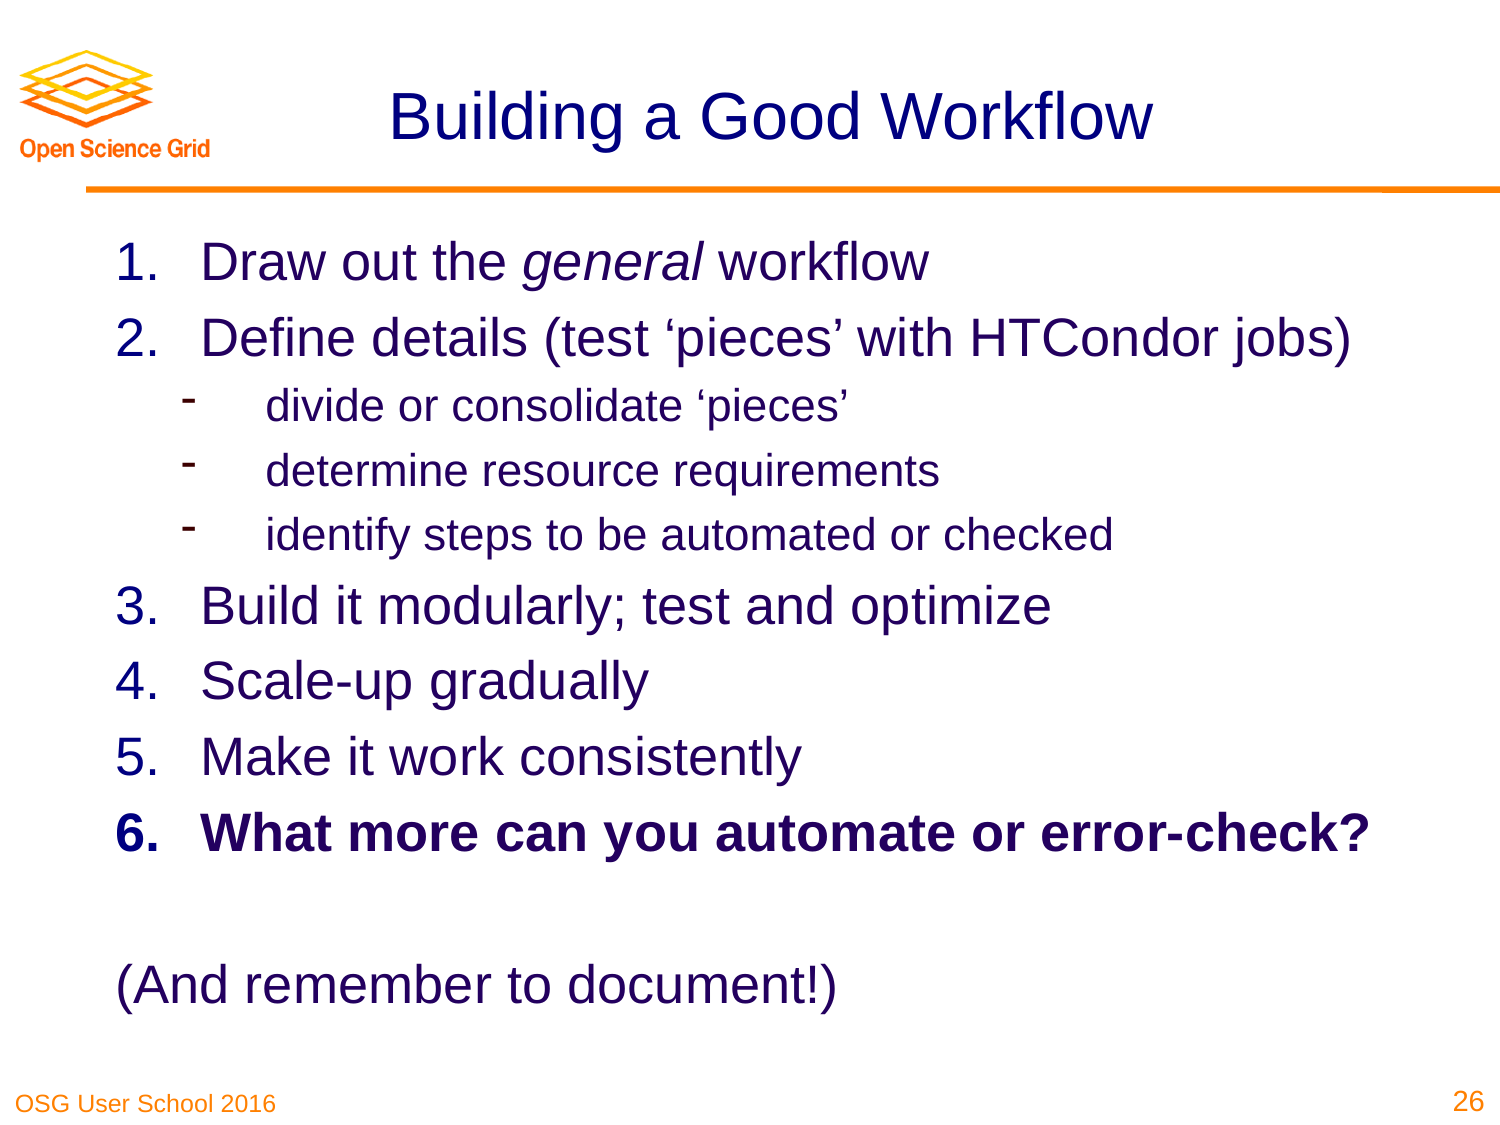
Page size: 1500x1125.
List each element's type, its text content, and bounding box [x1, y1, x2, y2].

slide_number 26 [1430, 1049, 1500, 1125]
picture [0, 27, 201, 179]
list Draw out the general workflow Define details (test ‘pieces’ with HTCondor jobs) divide or consolidate ‘pieces’ determine resource requirements identify steps to be automated or checked Build it modularly; test and optimize Scale-up gradually Make it work consistently What more can you automate or error-check? (And remember to document!) [100, 218, 1463, 1019]
title Building a Good Workflow [201, 18, 1342, 207]
